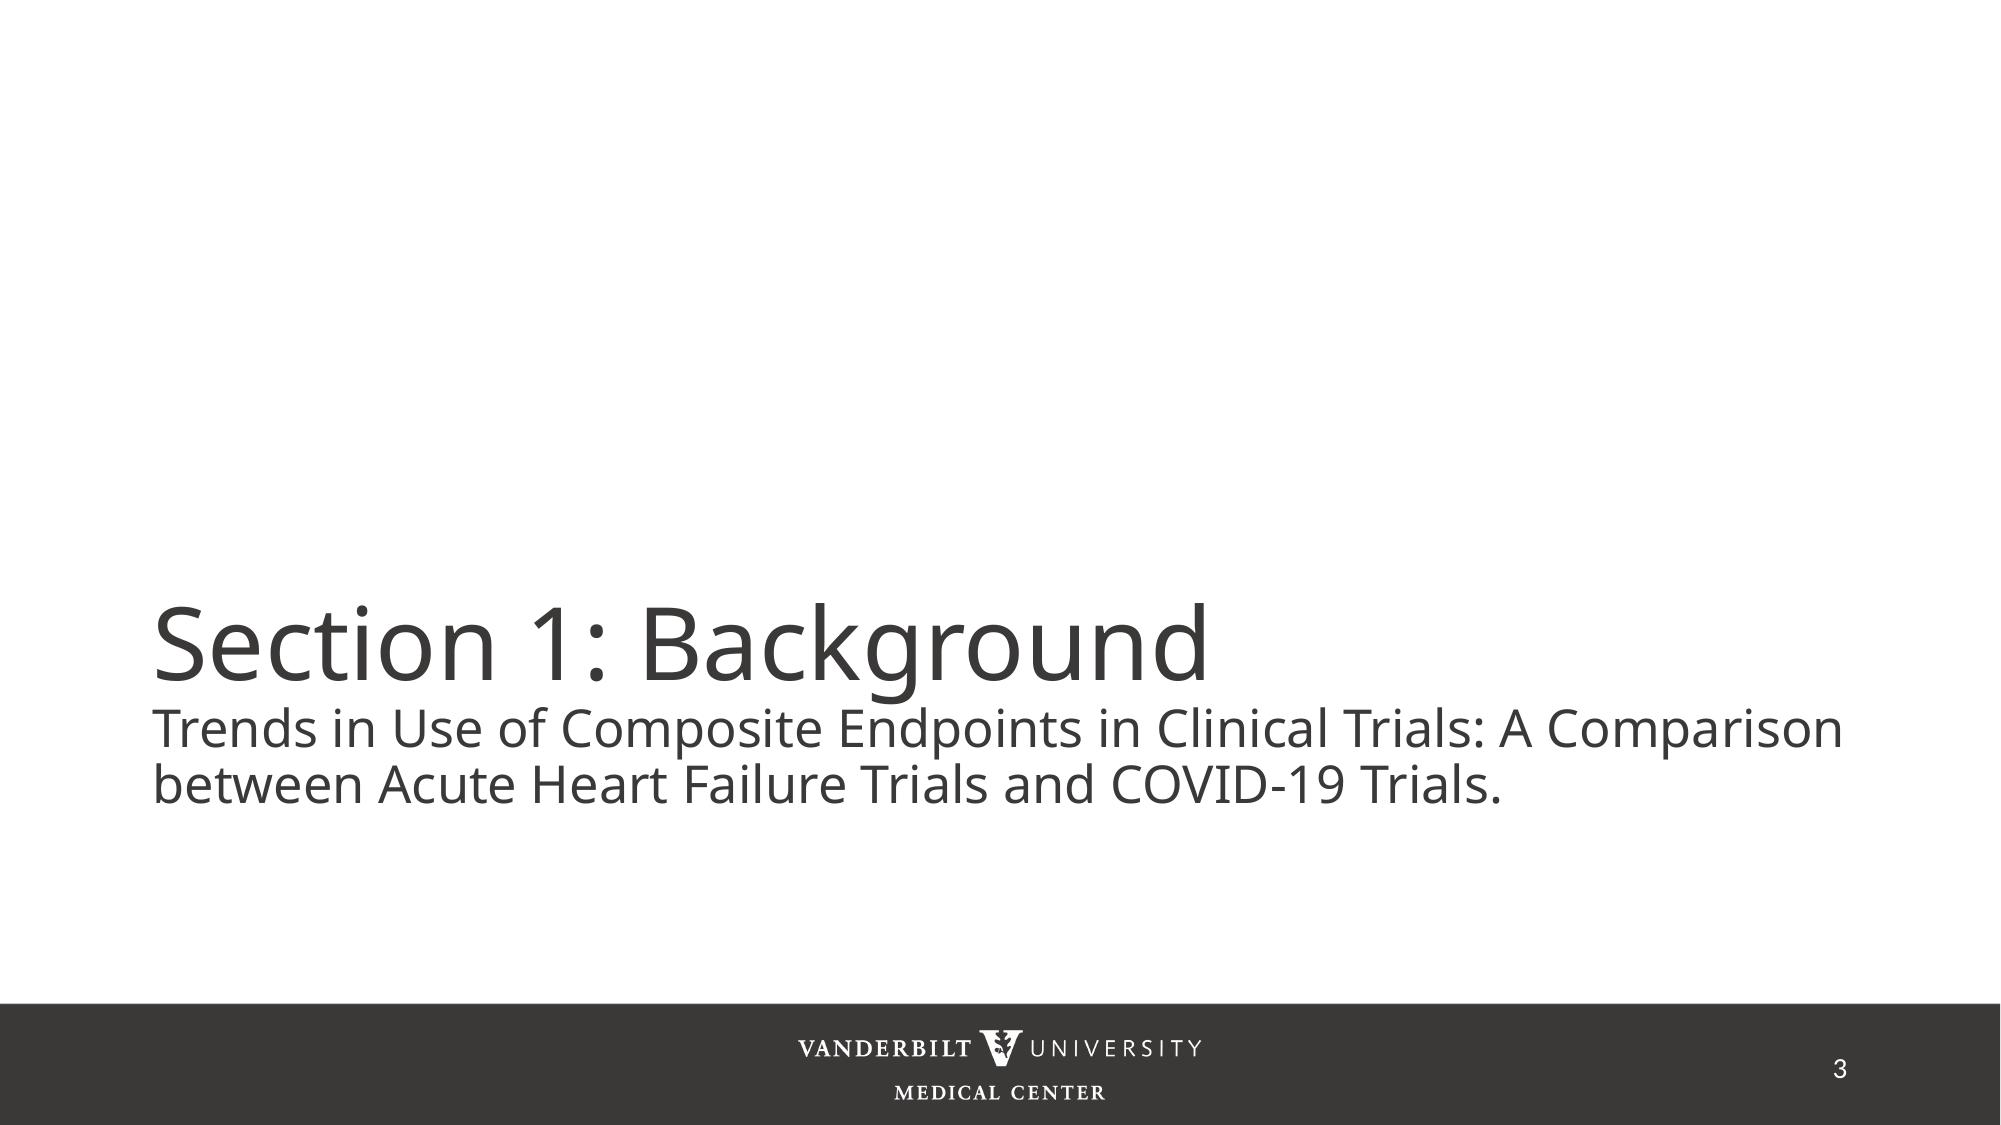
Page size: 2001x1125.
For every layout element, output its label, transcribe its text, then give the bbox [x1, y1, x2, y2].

title Section 1: Background Trends in Use of Composite Endpoints in Clinical Trials: A Comparison between Acute Heart Failure Trials and COVID-19 Trials. [137, 565, 1863, 823]
slide_number 3 [1412, 1037, 1863, 1097]
picture [762, 994, 1237, 1125]
